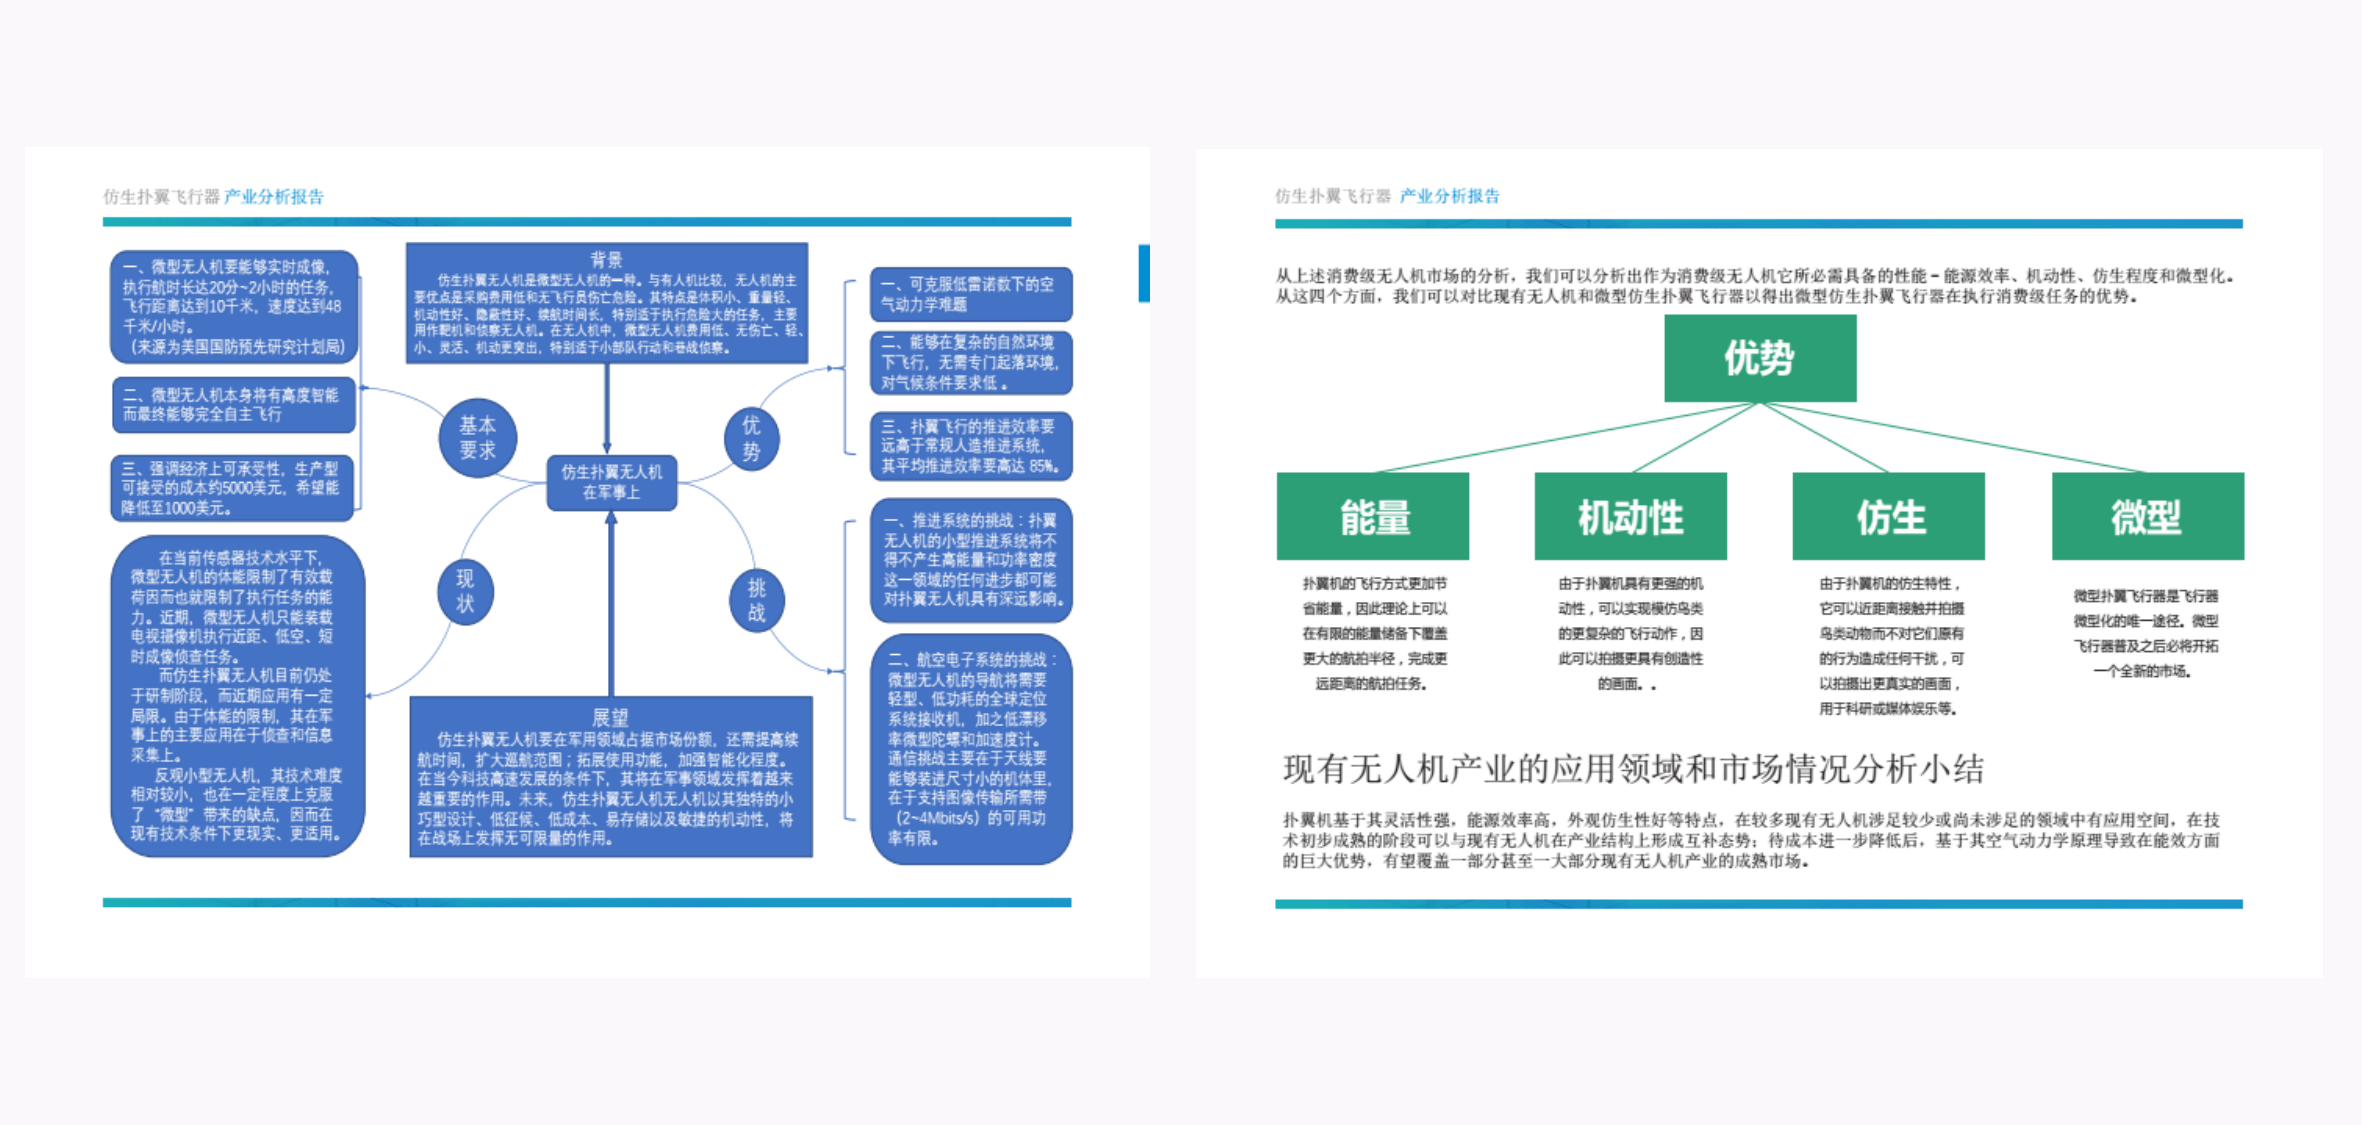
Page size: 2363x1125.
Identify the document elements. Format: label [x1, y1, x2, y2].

picture [25, 147, 1150, 978]
picture [1196, 149, 2324, 978]
